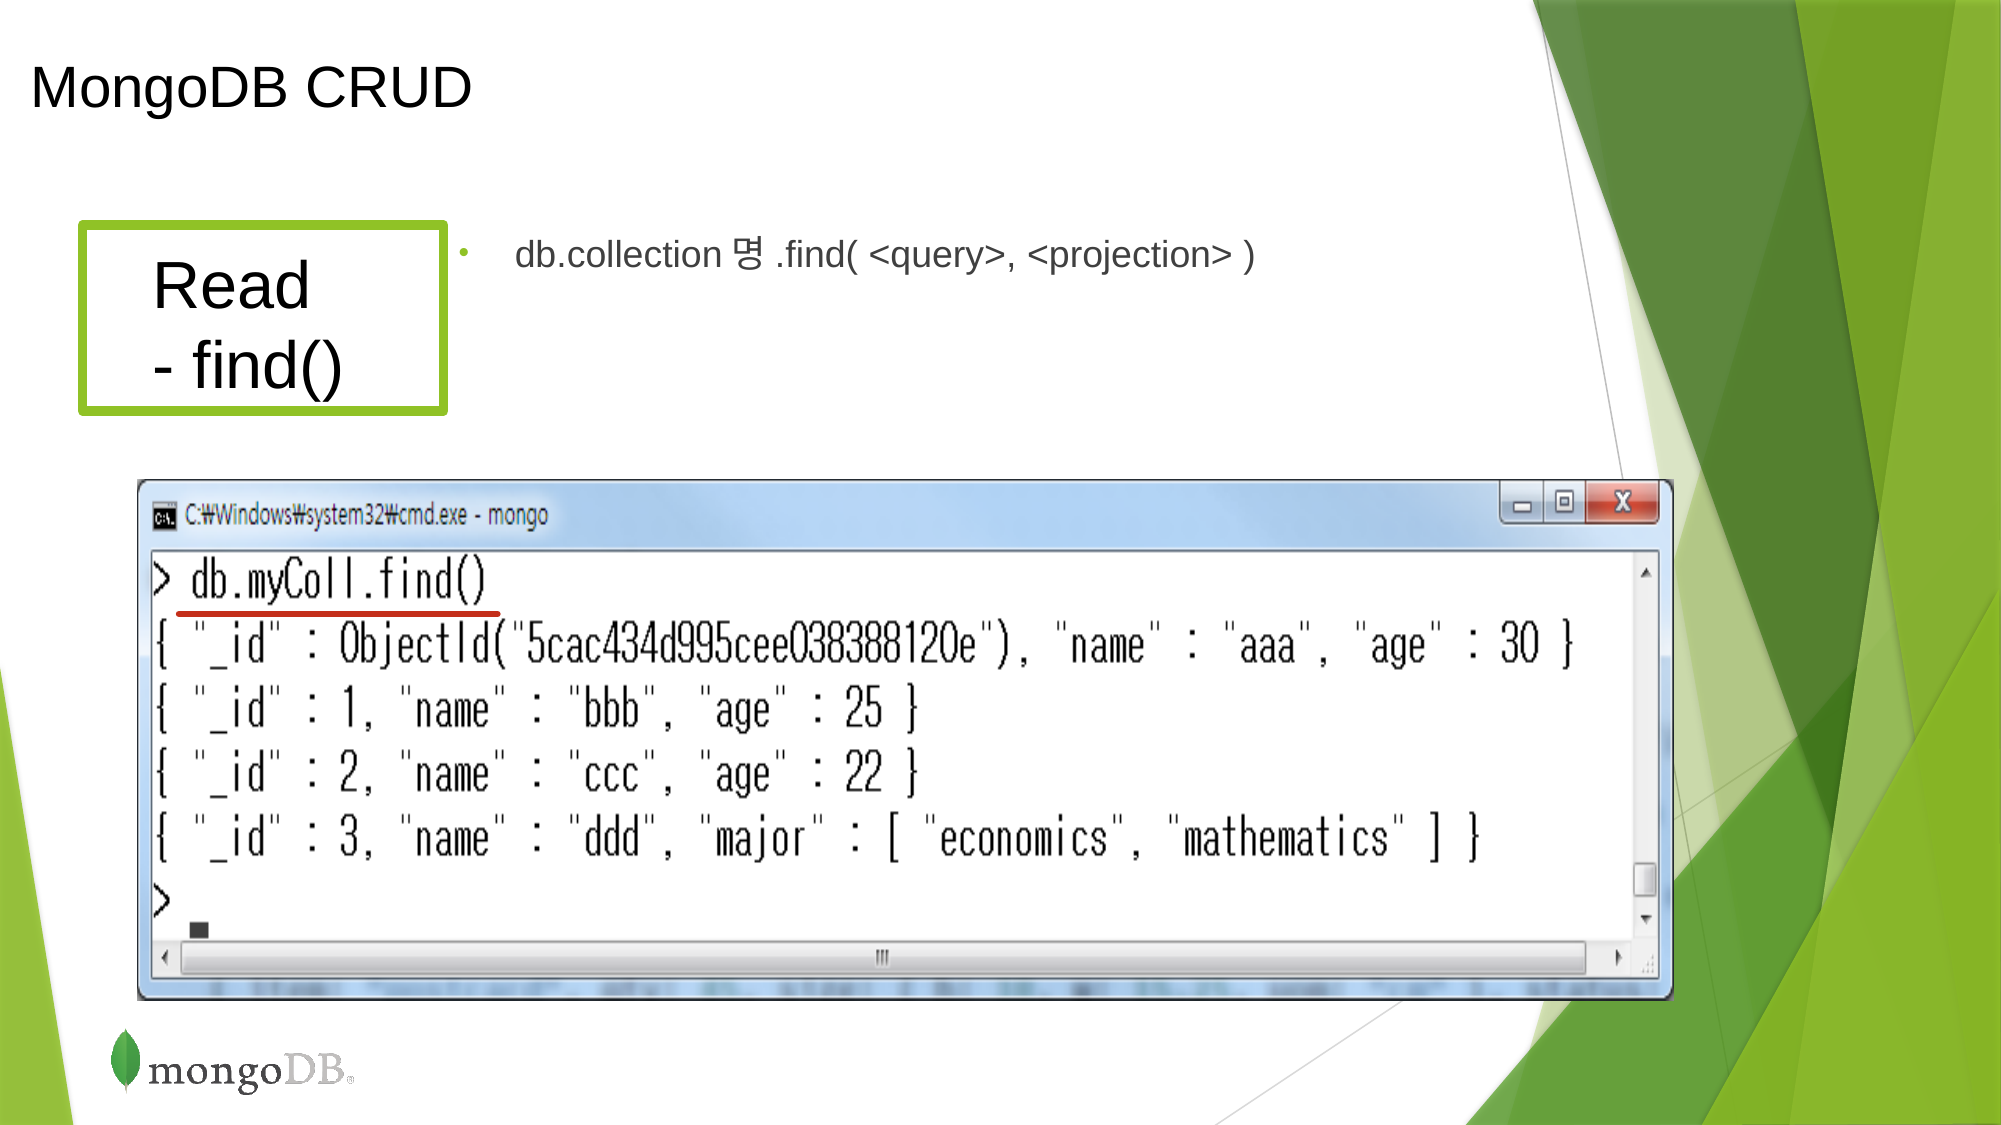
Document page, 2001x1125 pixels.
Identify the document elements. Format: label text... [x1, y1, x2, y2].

text_box db.collection명.find( <query>, <projection> ) [443, 222, 1468, 412]
picture [110, 1028, 354, 1096]
picture [136, 479, 1674, 1002]
text_box [81, 223, 445, 413]
text_box MongoDB CRUD [15, 41, 704, 170]
